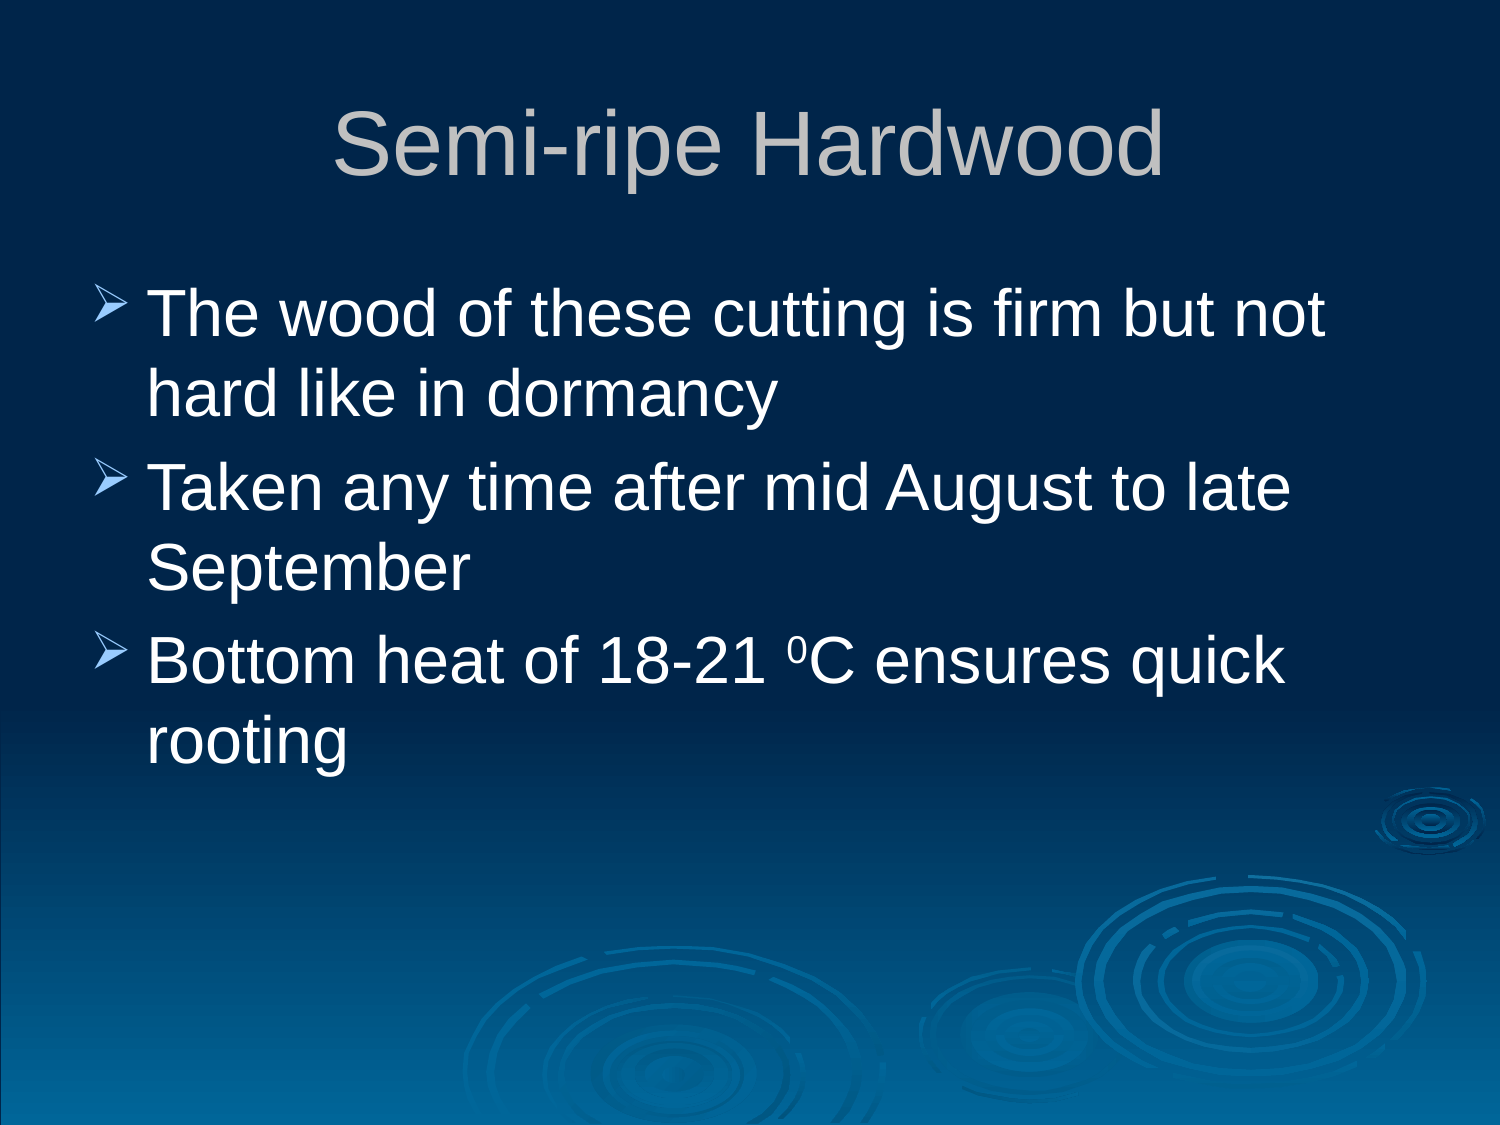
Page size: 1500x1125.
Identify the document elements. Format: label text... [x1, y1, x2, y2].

title Semi-ripe Hardwood [74, 45, 1426, 233]
list The wood of these cutting is firm but not hard like in dormancy Taken any time after mid August to late September Bottom heat of 18-21 0C ensures quick rooting [74, 262, 1426, 1006]
